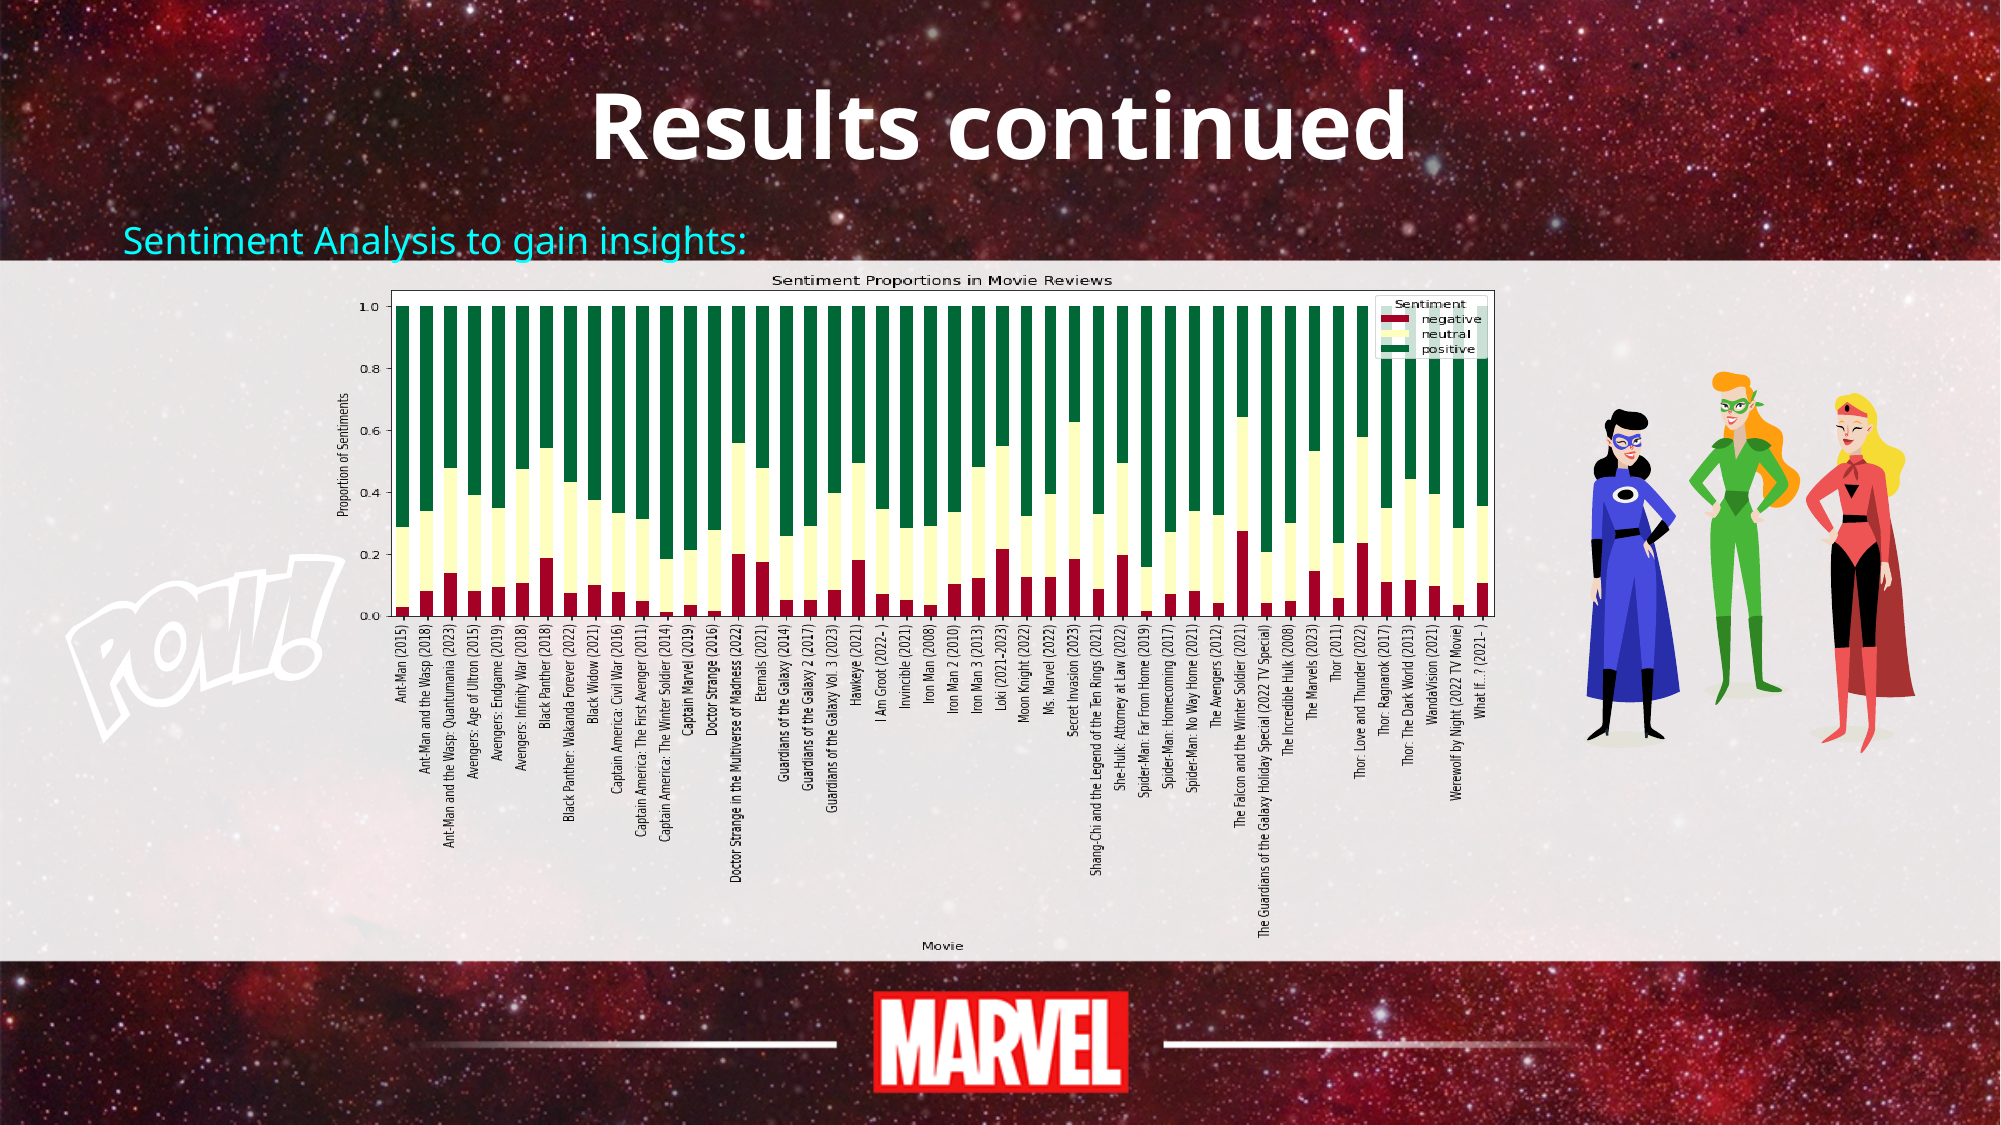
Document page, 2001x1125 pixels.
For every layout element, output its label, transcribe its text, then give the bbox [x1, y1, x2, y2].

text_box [64, 553, 346, 744]
picture [0, 0, 2001, 1125]
text_box Sentiment Analysis to gain insights: [32, 207, 782, 278]
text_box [1583, 371, 1916, 754]
title Results continued [137, 20, 1863, 239]
